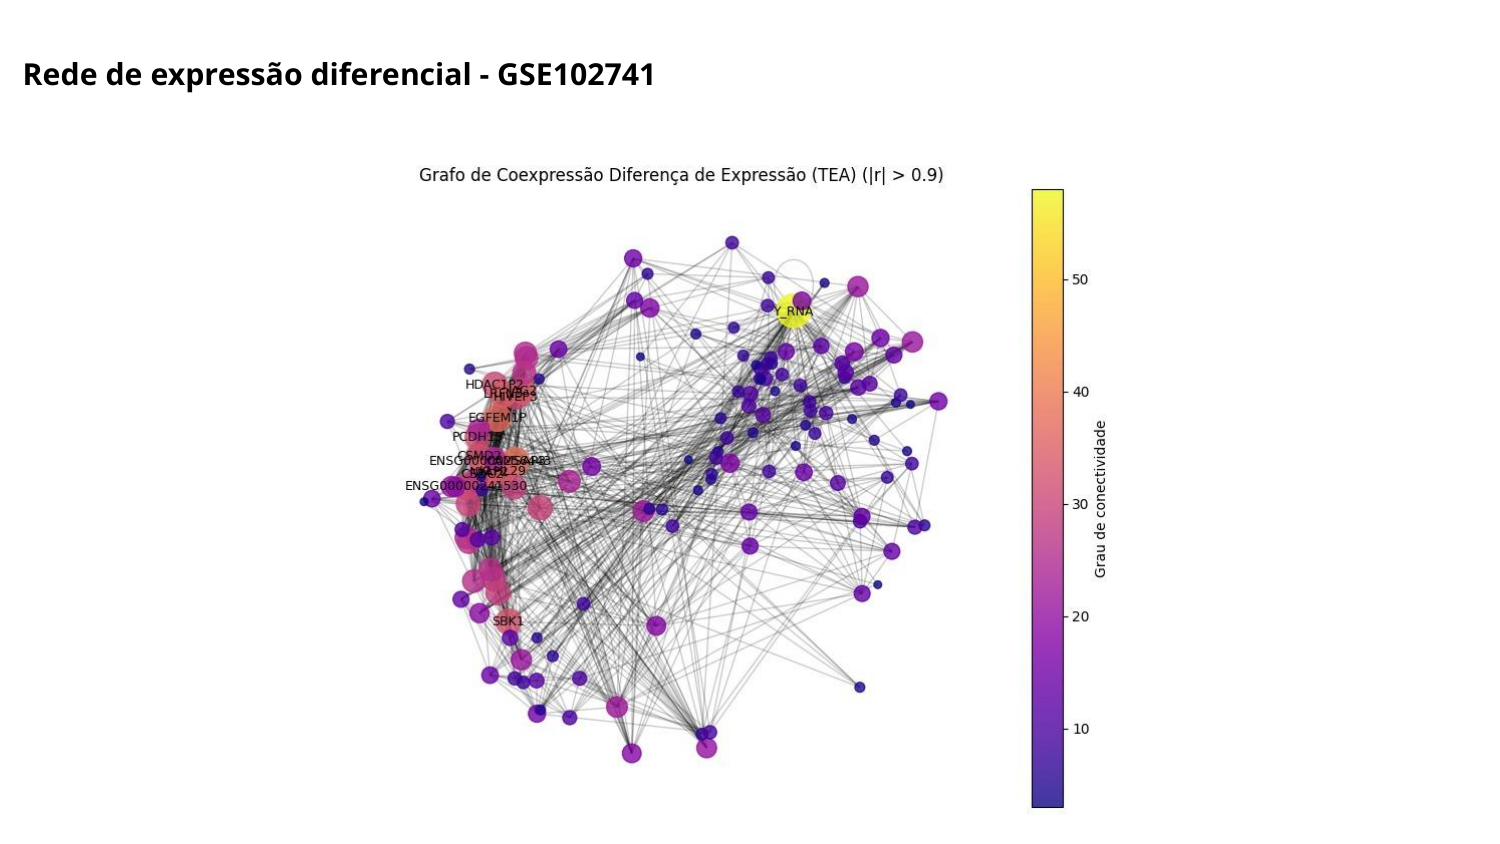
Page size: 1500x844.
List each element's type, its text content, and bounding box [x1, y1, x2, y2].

picture [360, 156, 1119, 818]
title Rede de expressão diferencial - GSE102741 [7, 39, 693, 134]
